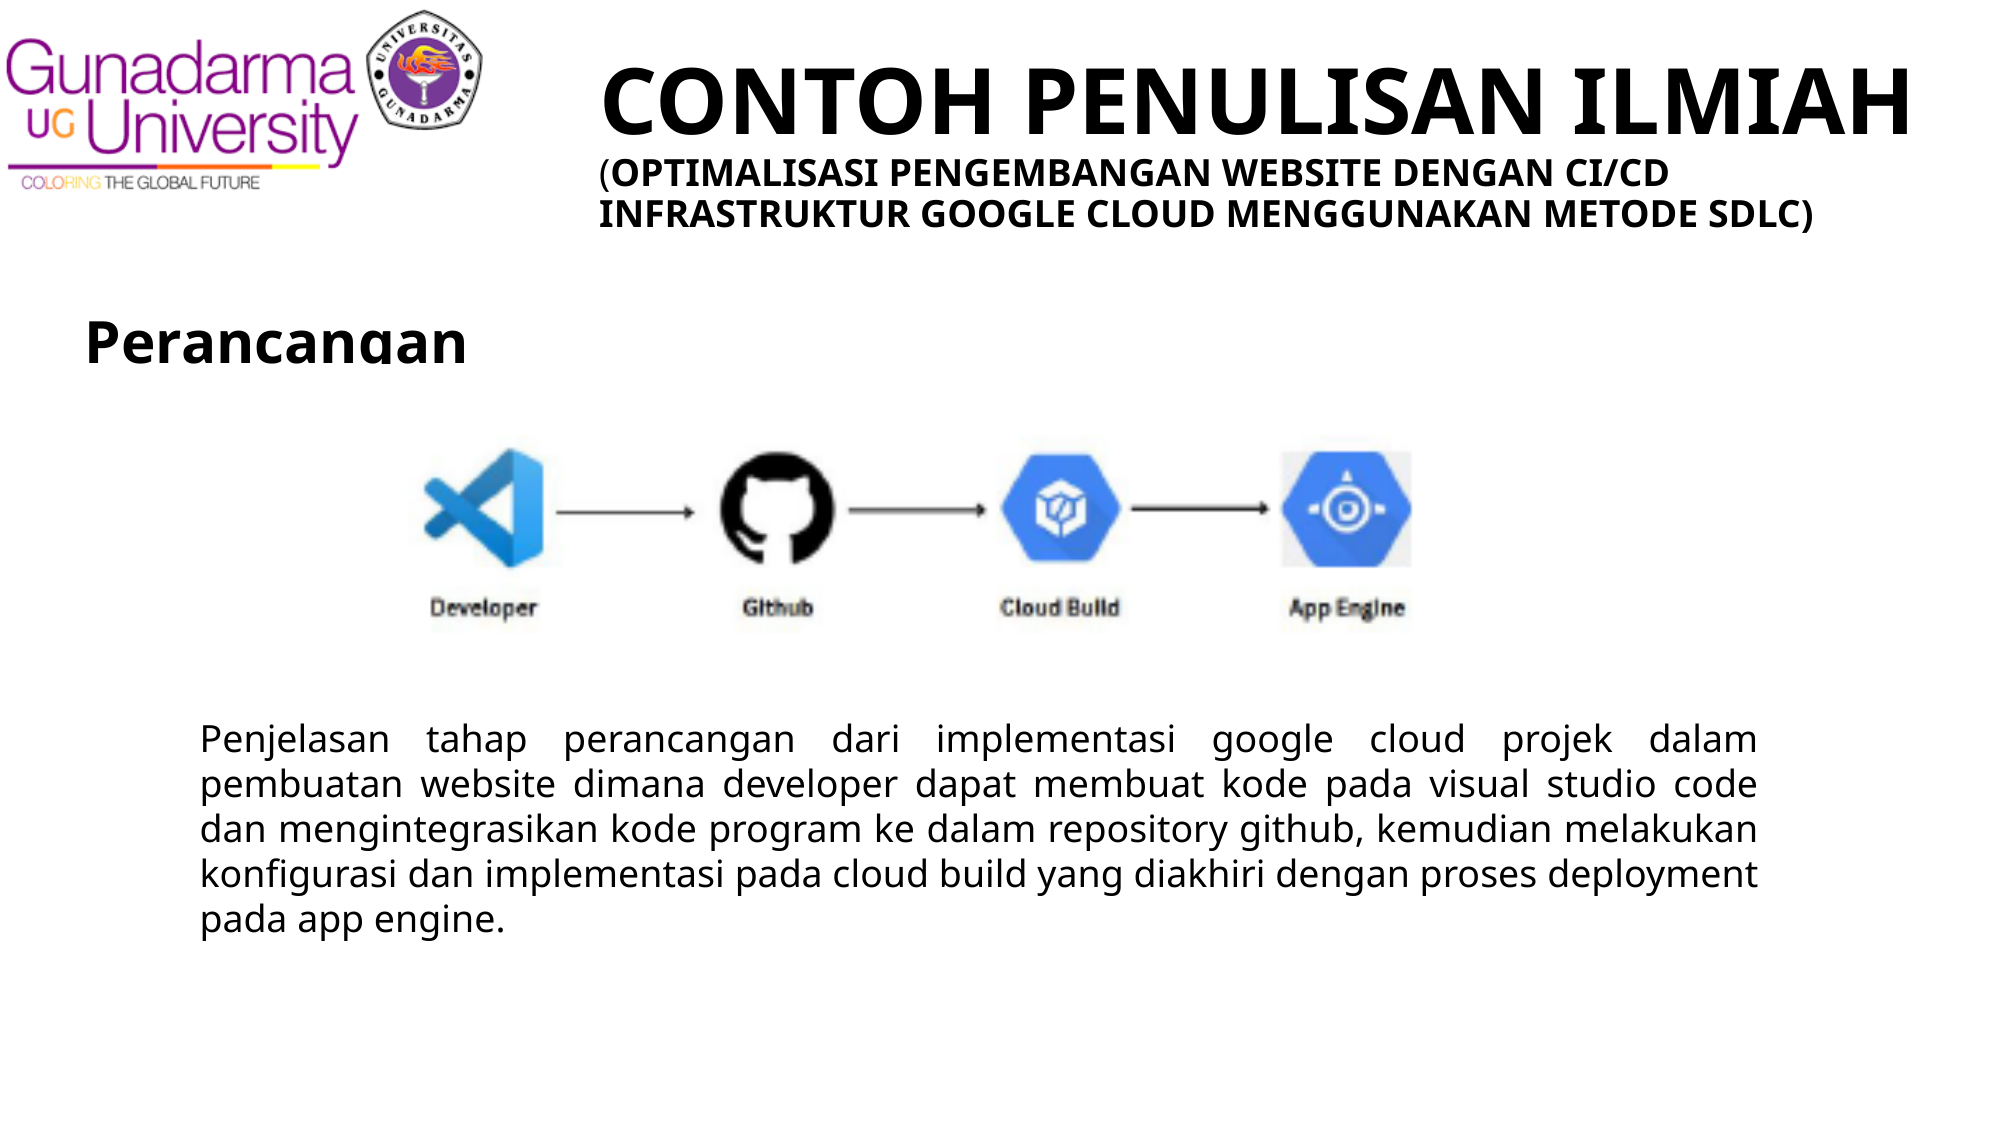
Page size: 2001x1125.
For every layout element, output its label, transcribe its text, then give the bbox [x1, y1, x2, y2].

title CONTOH PENULISAN ILMIAH (OPTIMALISASI PENGEMBANGAN WEBSITE DENGAN CI/CD INFRASTRUKTUR GOOGLE CLOUD MENGGUNAKAN METODE SDLC) [584, 36, 1950, 255]
text_box Perancangan [69, 280, 652, 410]
picture [0, 6, 490, 210]
picture [360, 364, 1465, 681]
text_box Penjelasan tahap perancangan dari implementasi google cloud projek dalam pembuatan website dimana developer dapat membuat kode pada visual studio code dan mengintegrasikan kode program ke dalam repository github, kemudian melakukan konfigurasi dan implementasi pada cloud build yang diakhiri dengan proses deployment pada app engine. [184, 707, 1775, 947]
